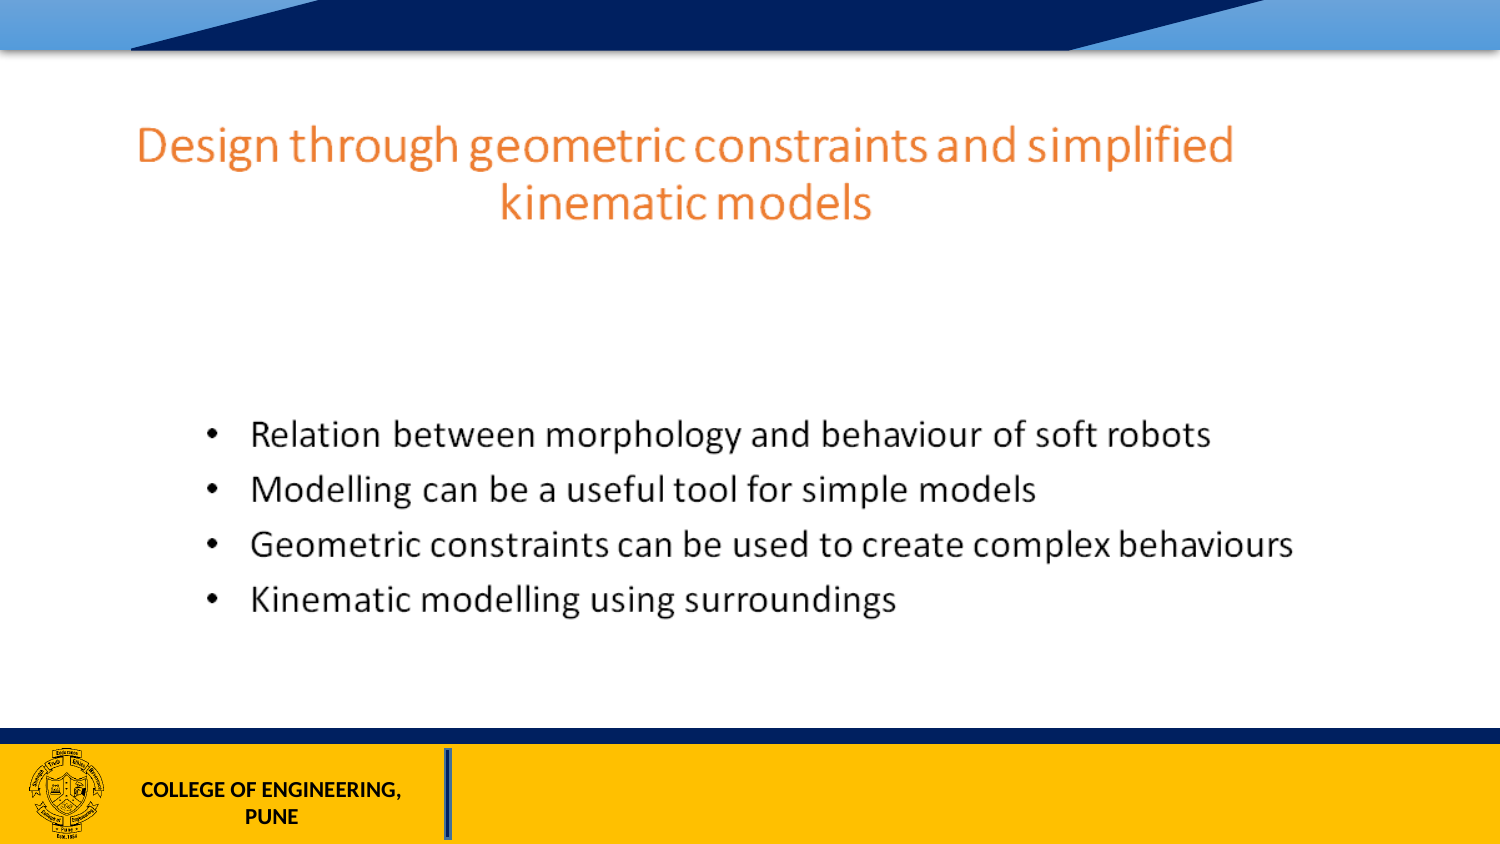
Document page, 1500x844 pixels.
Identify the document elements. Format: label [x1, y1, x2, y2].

picture [29, 748, 104, 839]
picture [85, 62, 1392, 661]
